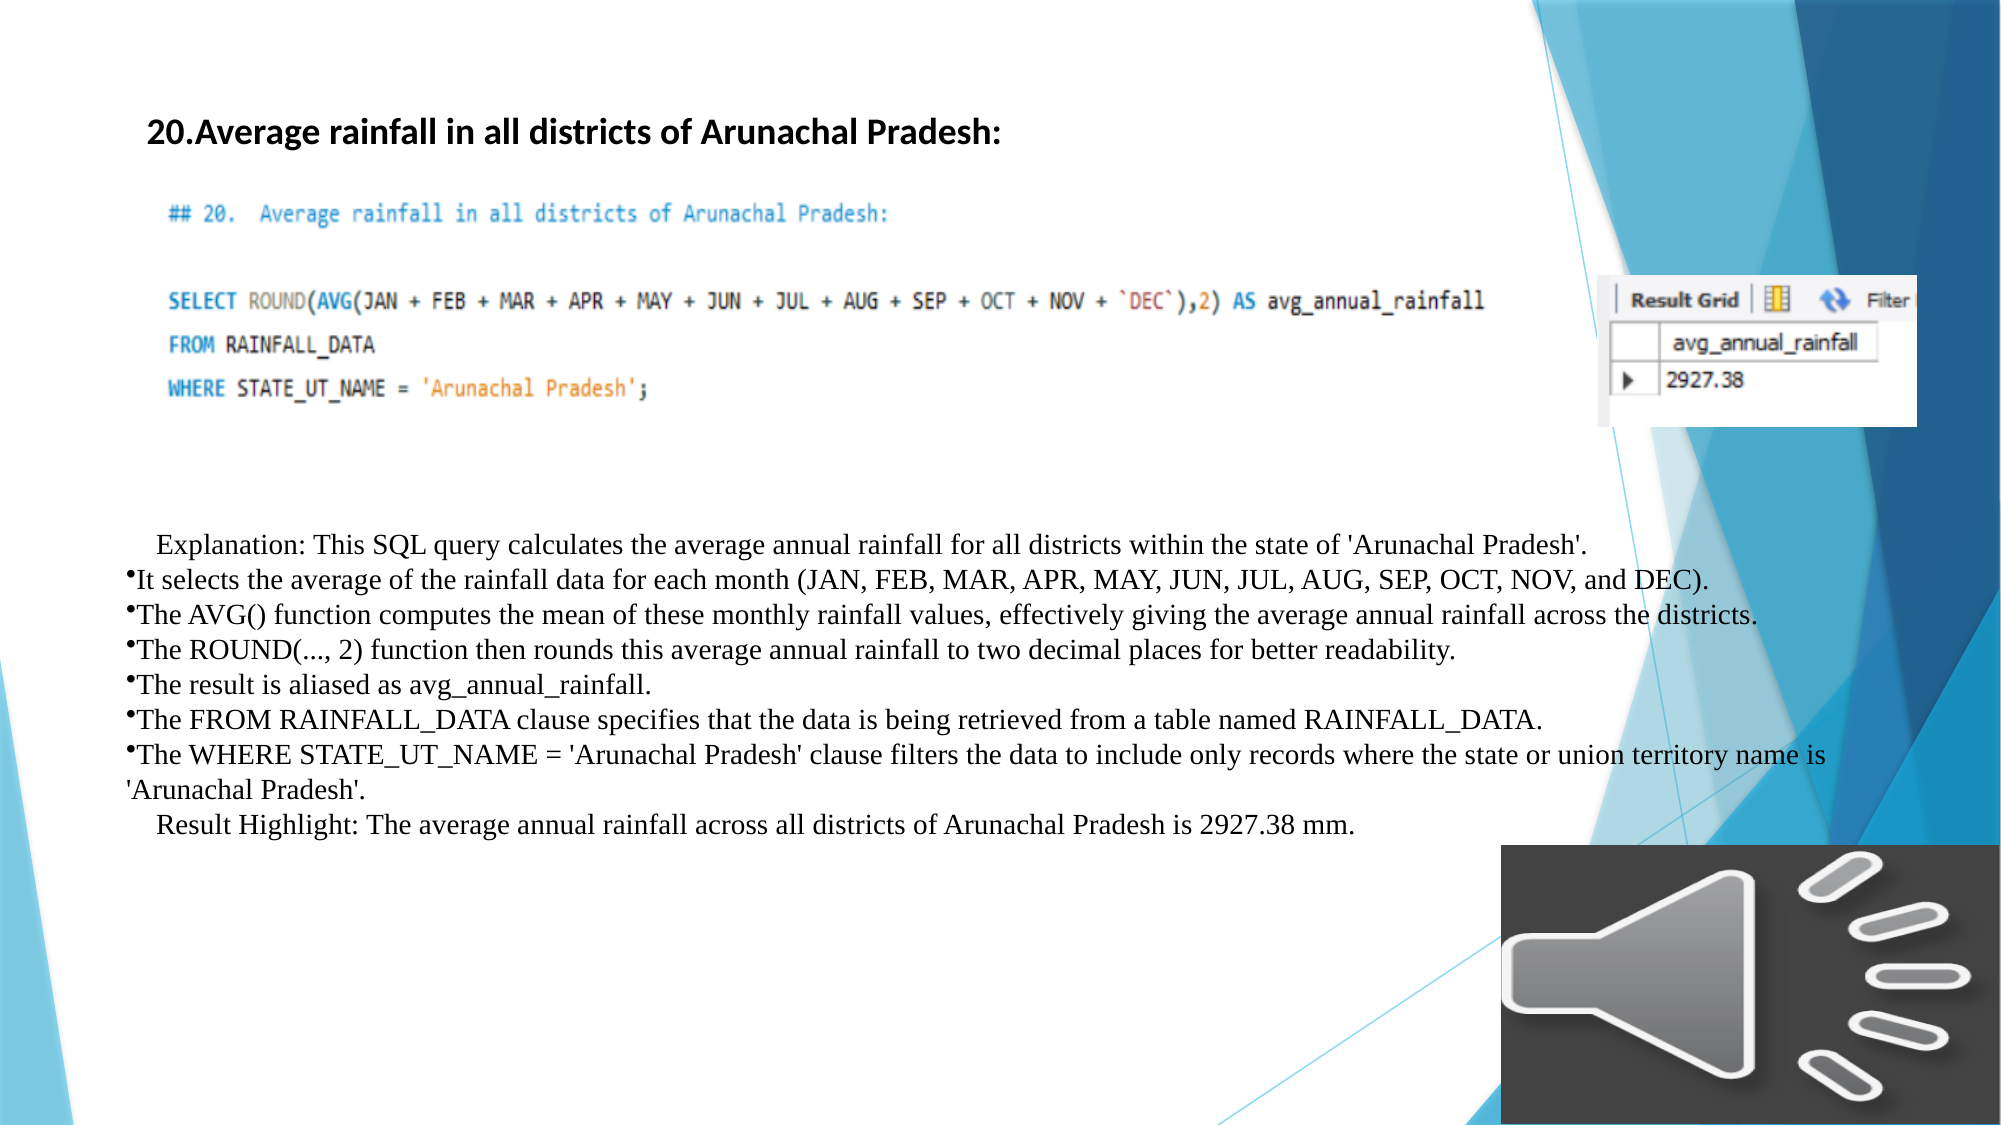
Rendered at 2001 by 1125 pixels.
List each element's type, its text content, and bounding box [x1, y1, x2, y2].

text_box 🧾 Explanation: This SQL query calculates the average annual rainfall for all districts within the state of 'Arunachal Pradesh'. It selects the average of the rainfall data for each month (JAN, FEB, MAR, APR, MAY, JUN, JUL, AUG, SEP, OCT, NOV, and DEC). The AVG() function computes the mean of these monthly rainfall values, effectively giving the average annual rainfall across the districts. The ROUND(..., 2) function then rounds this average annual rainfall to two decimal places for better readability. The result is aliased as avg_annual_rainfall. The FROM RAINFALL_DATA clause specifies that the data is being retrieved from a table named RAINFALL_DATA. The WHERE STATE_UT_NAME = 'Arunachal Pradesh' clause filters the data to include only records where the state or union territory name is 'Arunachal Pradesh'. ✅ Result Highlight: The average annual rainfall across all districts of Arunachal Pradesh is 2927.38 mm. [111, 518, 1853, 848]
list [131, 176, 1543, 458]
picture [1596, 274, 1917, 428]
picture [1499, 843, 2000, 1125]
title 20.Average rainfall in all districts of Arunachal Pradesh: [131, 99, 1542, 176]
